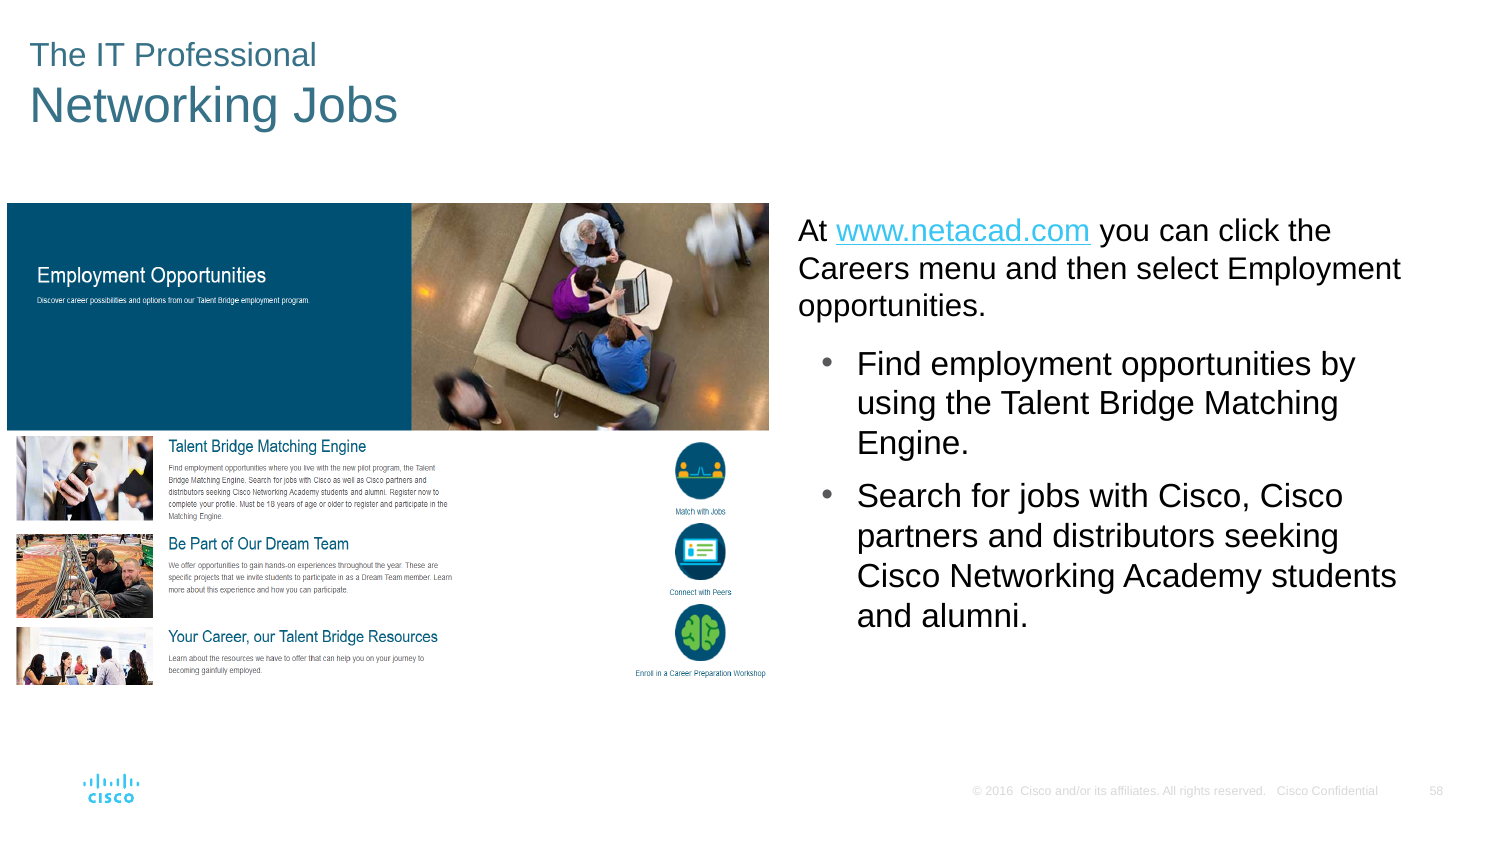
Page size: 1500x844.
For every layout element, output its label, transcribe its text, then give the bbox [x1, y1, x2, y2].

title The IT Professional Networking Jobs [14, 6, 762, 159]
picture [119, 274, 128, 279]
picture [6, 202, 770, 686]
picture [39, 268, 49, 282]
picture [247, 274, 255, 280]
list At www.netacad.com you can click the Careers menu and then select Employment opportunities. Find employment opportunities by using the Talent Bridge Matching Engine. Search for jobs with Cisco, Cisco partners and distributors seeking Cisco Networking Academy students and alumni. [783, 203, 1447, 634]
